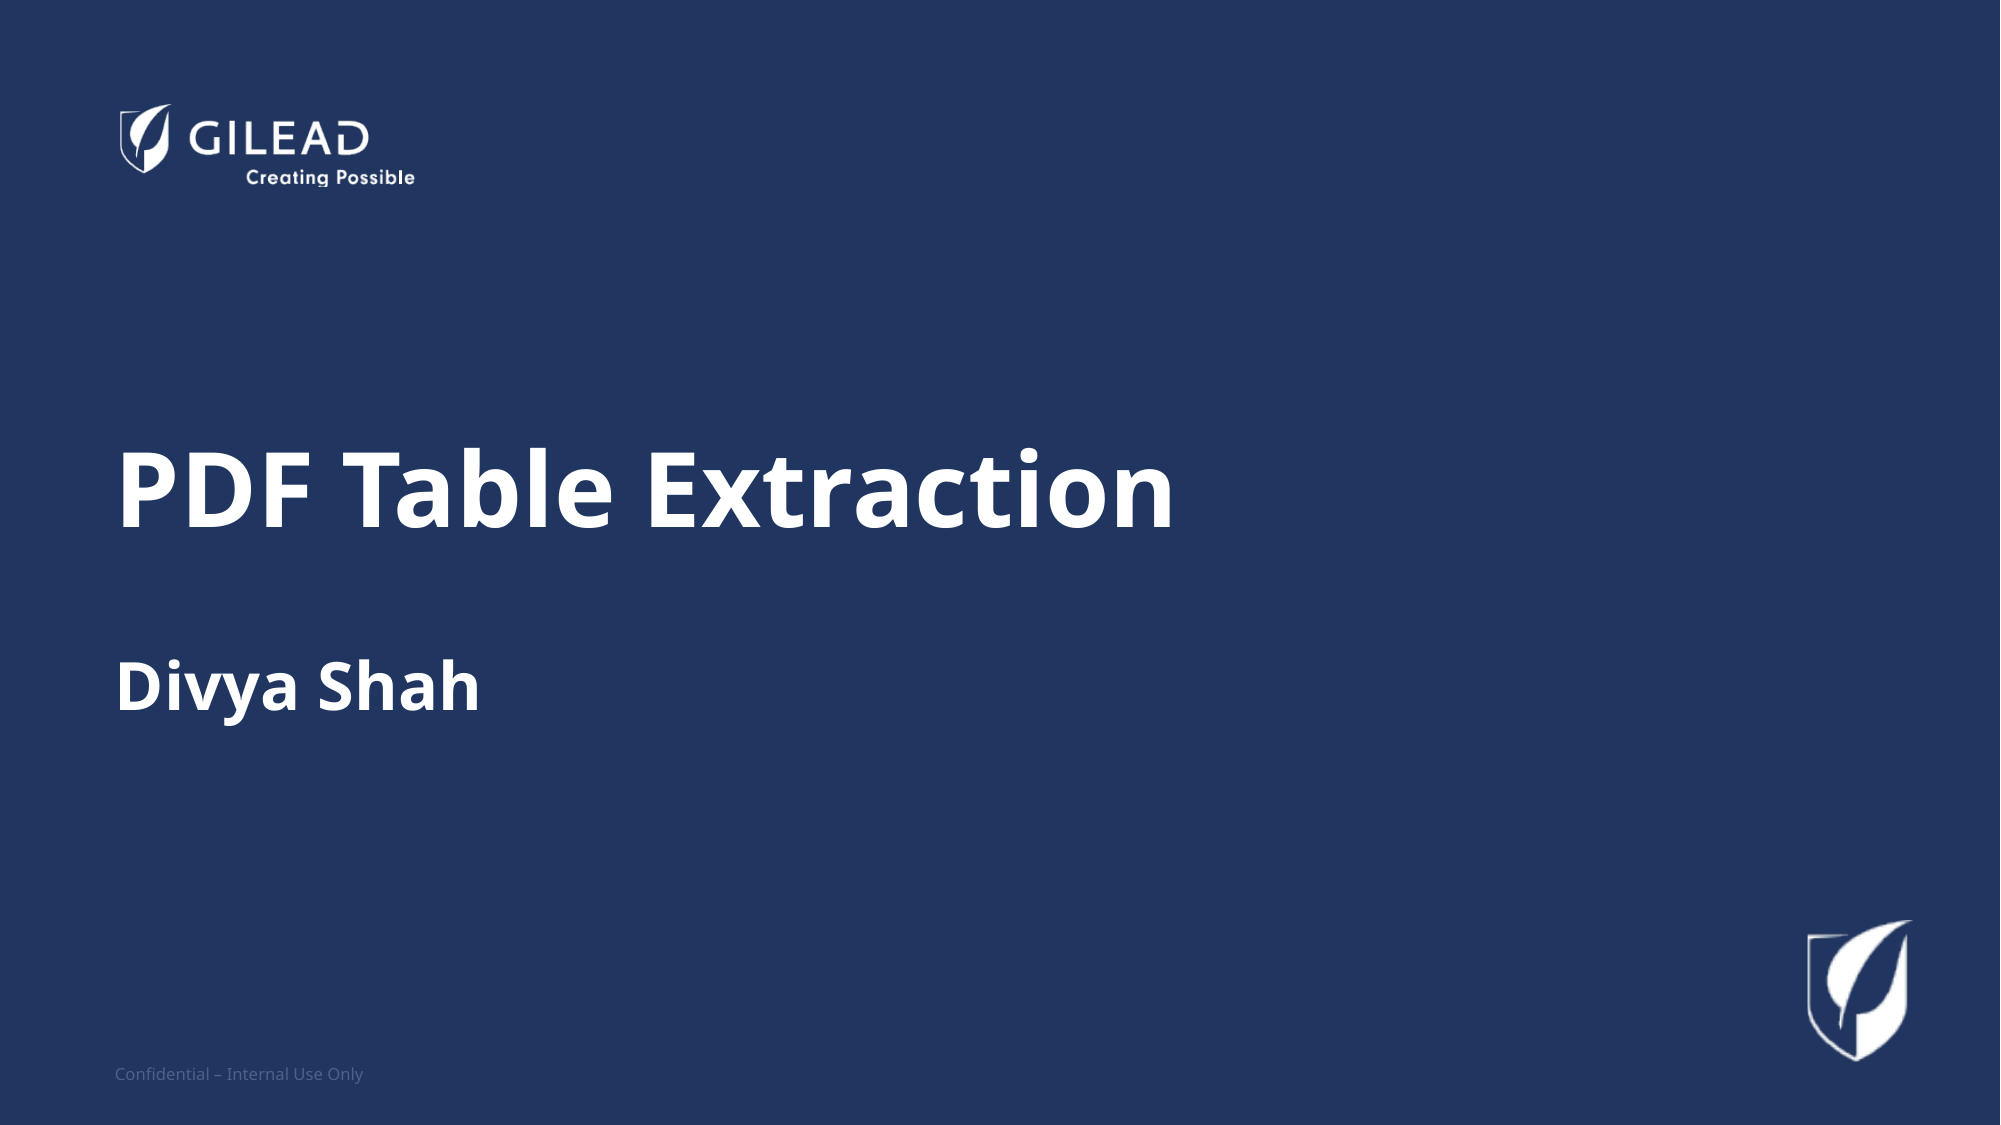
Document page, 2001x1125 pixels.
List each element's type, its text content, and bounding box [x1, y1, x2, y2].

title PDF Table Extraction [99, 337, 1877, 512]
text_box Divya Shah [99, 512, 1877, 733]
